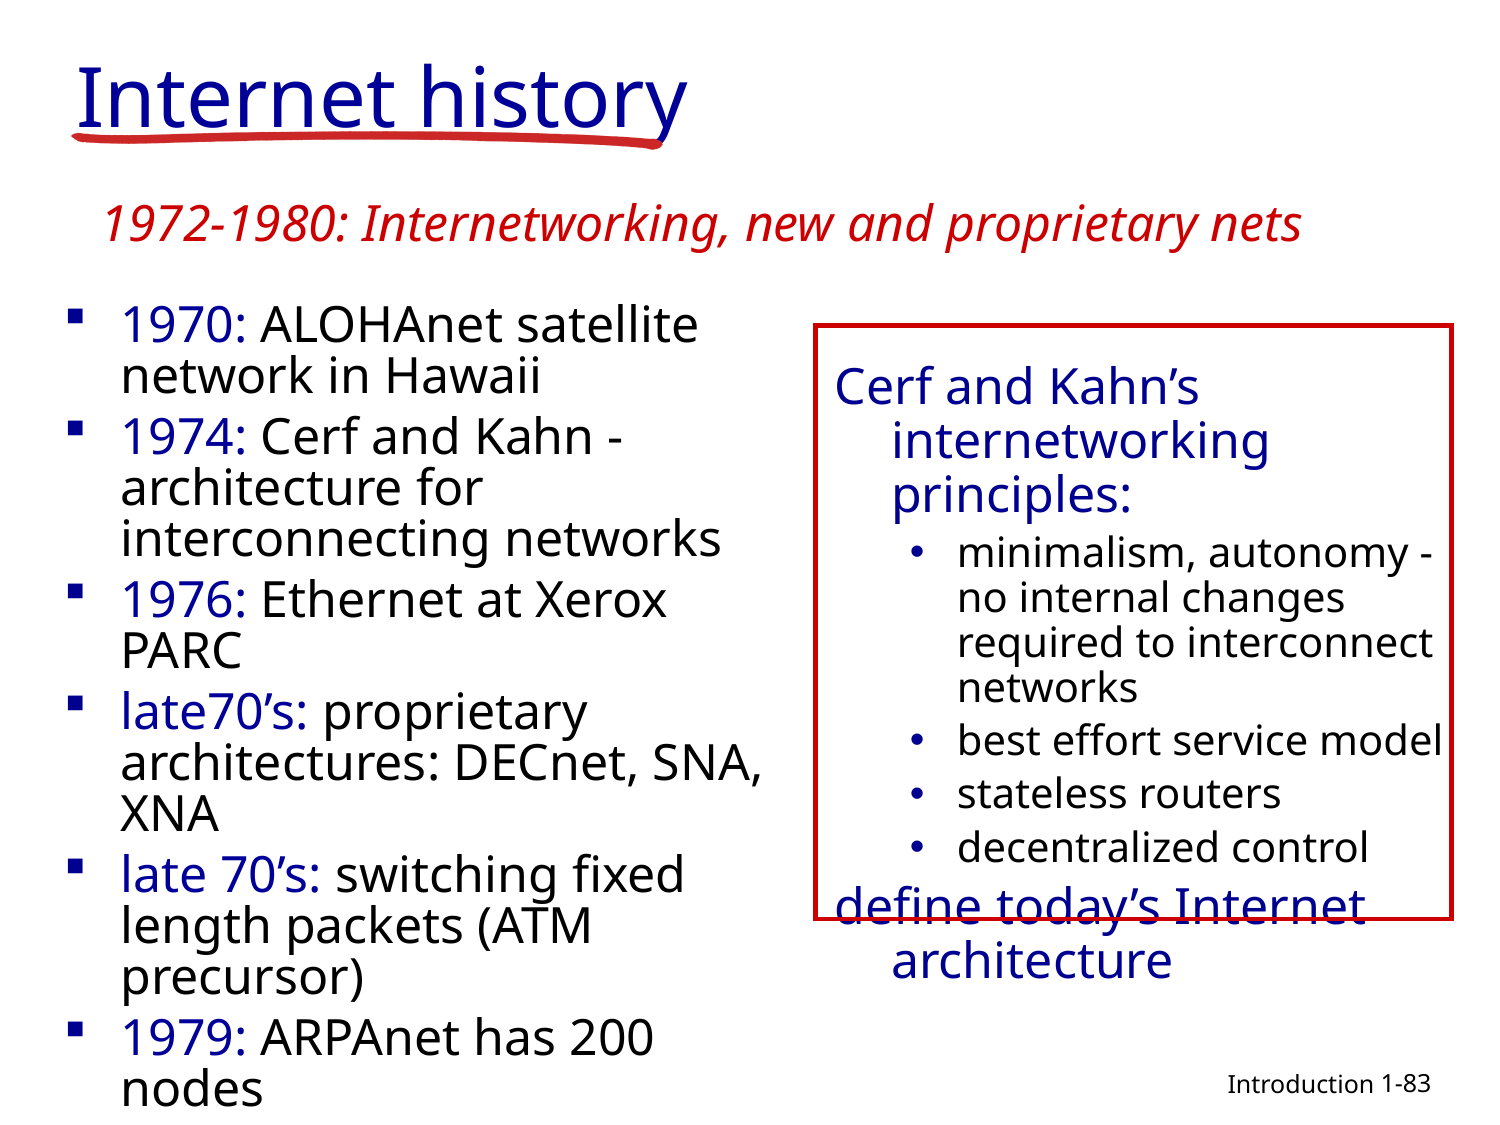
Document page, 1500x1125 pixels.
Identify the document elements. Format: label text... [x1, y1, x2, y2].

list 1970: ALOHAnet satellite network in Hawaii 1974: Cerf and Kahn - architecture for interconnecting networks 1976: Ethernet at Xerox PARC late70’s: proprietary architectures: DECnet, SNA, XNA late 70’s: switching fixed length packets (ATM precursor) 1979: ARPAnet has 200 nodes [48, 294, 789, 1026]
slide_number 1-83 [1365, 1059, 1477, 1106]
picture [68, 126, 669, 156]
text_box 1972-1980: Internetworking, new and proprietary nets [85, 168, 1394, 275]
text_box [815, 325, 1452, 919]
text_box Internet history [61, 41, 1337, 148]
list Cerf and Kahn’s internetworking principles: minimalism, autonomy - no internal changes required to interconnect networks best effort service model stateless routers decentralized control define today’s Internet architecture [820, 353, 1464, 926]
footer Introduction [914, 1060, 1391, 1109]
